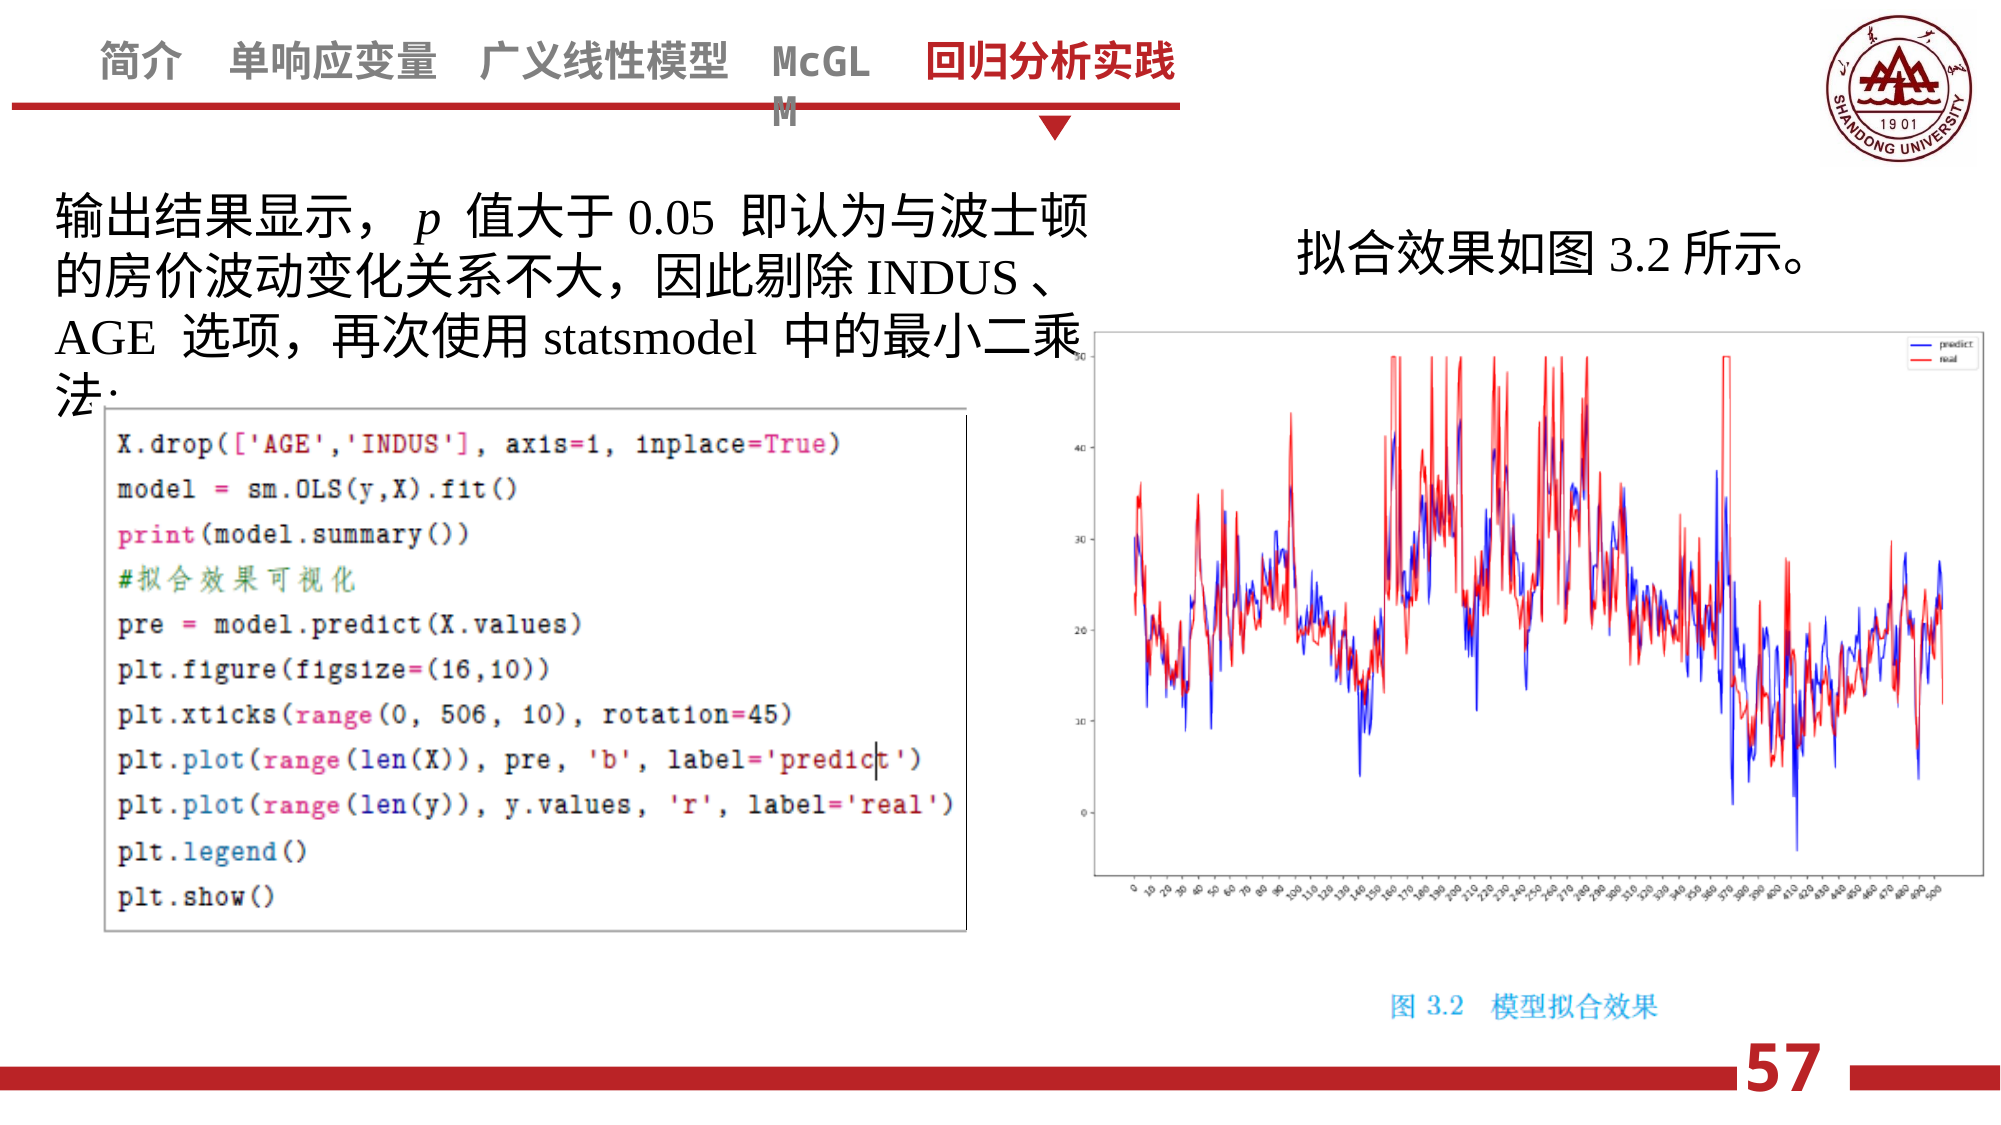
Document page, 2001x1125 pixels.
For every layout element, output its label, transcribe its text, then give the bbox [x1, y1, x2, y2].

text_box 输出结果显示，p 值大于0.05 即认为与波士顿的房价波动变化关系不大，因此剔除INDUS、AGE 选项，再次使用statsmodel 中的最小二乘法： [39, 177, 1139, 433]
picture [91, 400, 967, 948]
picture [1820, 9, 1977, 167]
text_box 拟合效果如图3.2所示。 [1282, 213, 1849, 289]
picture [1067, 325, 1993, 1025]
